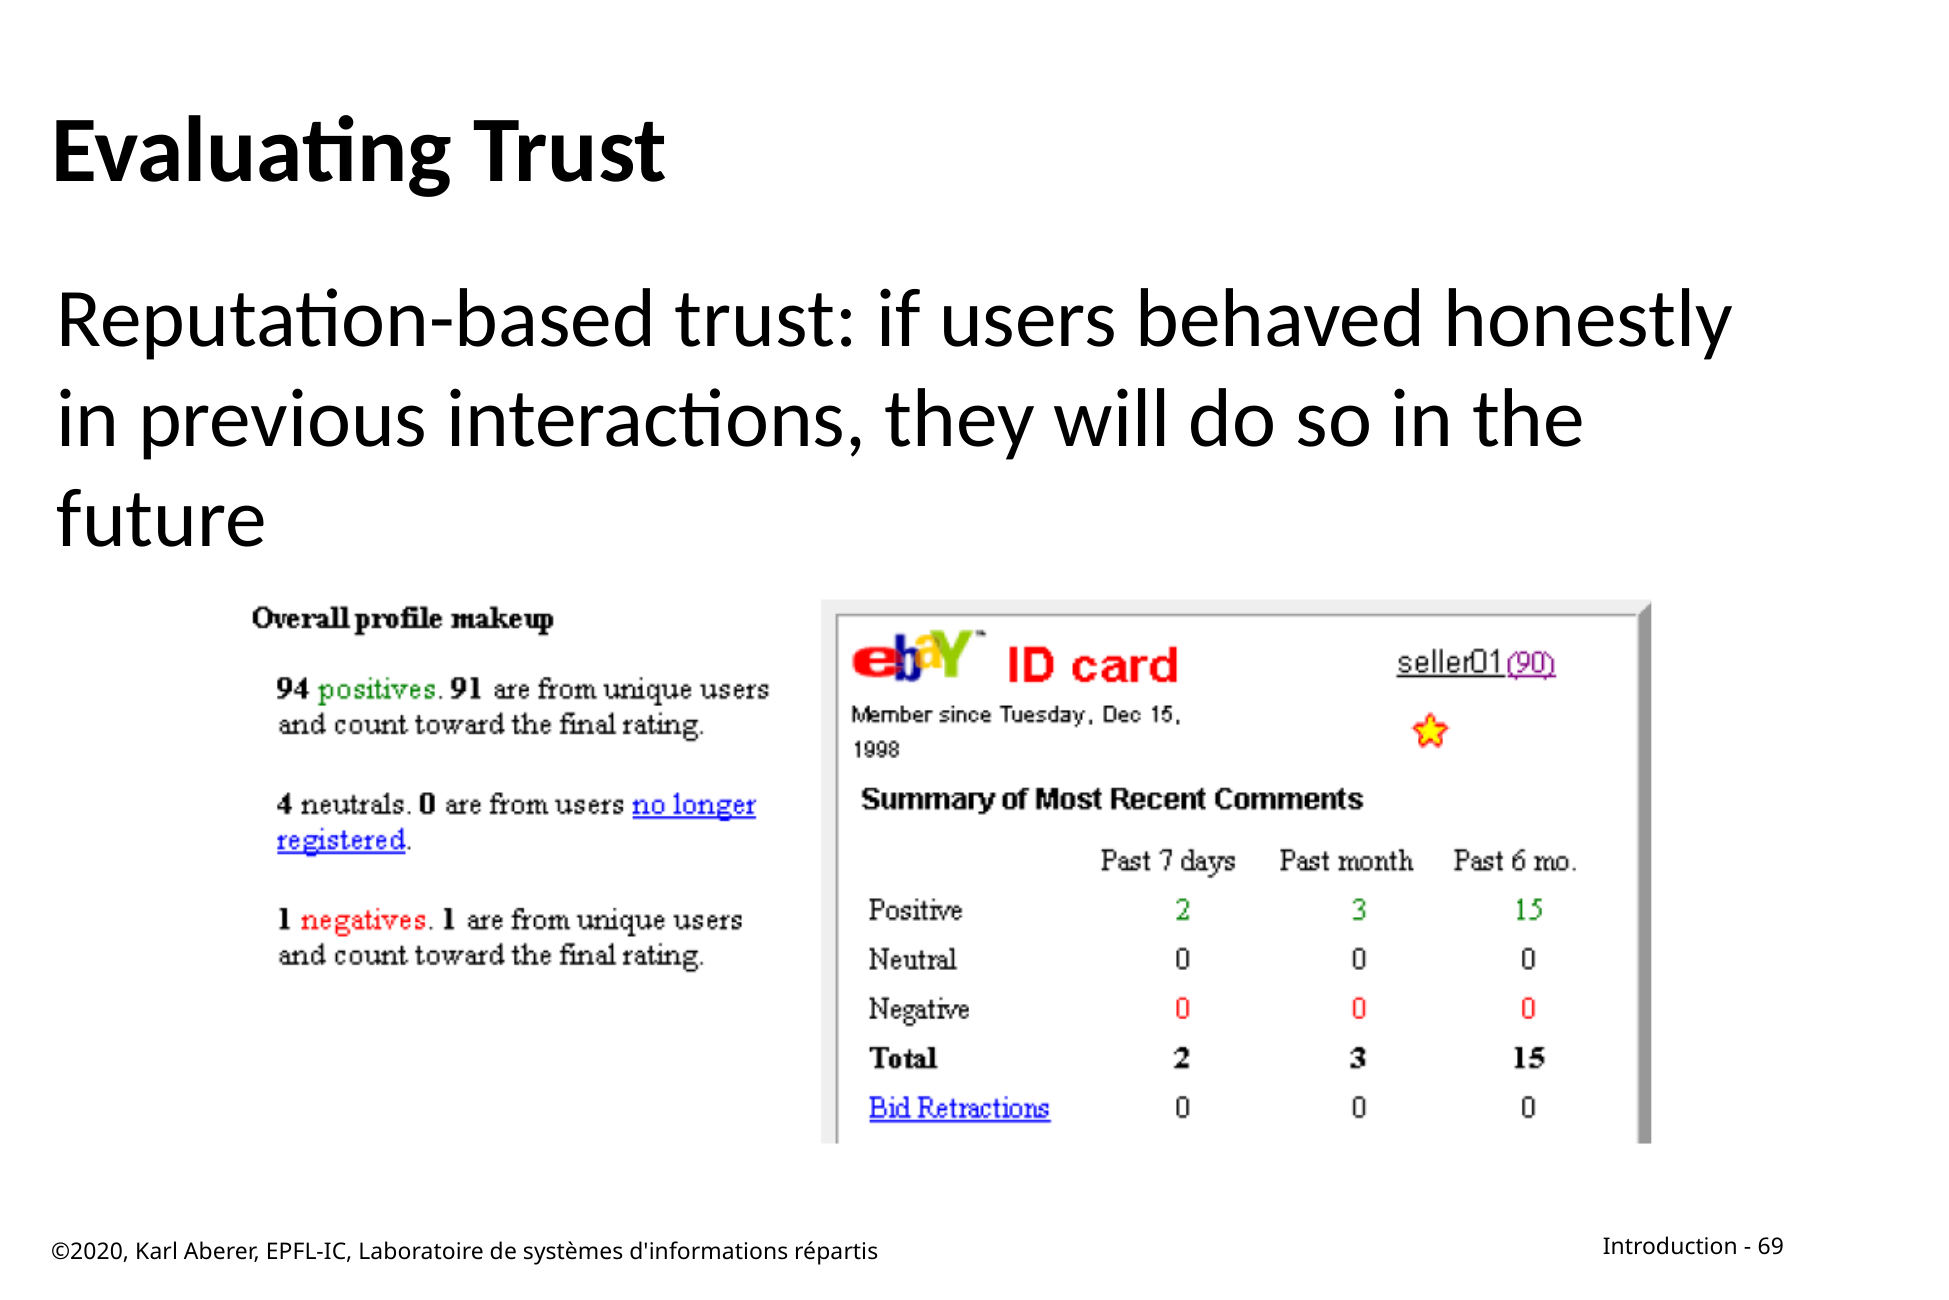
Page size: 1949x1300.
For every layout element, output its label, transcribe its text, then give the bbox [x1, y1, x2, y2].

list Reputation-based trust: if users behaved honestly in previous interactions, they will do so in the future [37, 253, 1809, 1208]
footer ©2020, Karl Aberer, EPFL-IC, Laboratoire de systèmes d'informations répartis [32, 1227, 1284, 1271]
title Evaluating Trust [32, 57, 1803, 232]
picture [237, 581, 1652, 1145]
